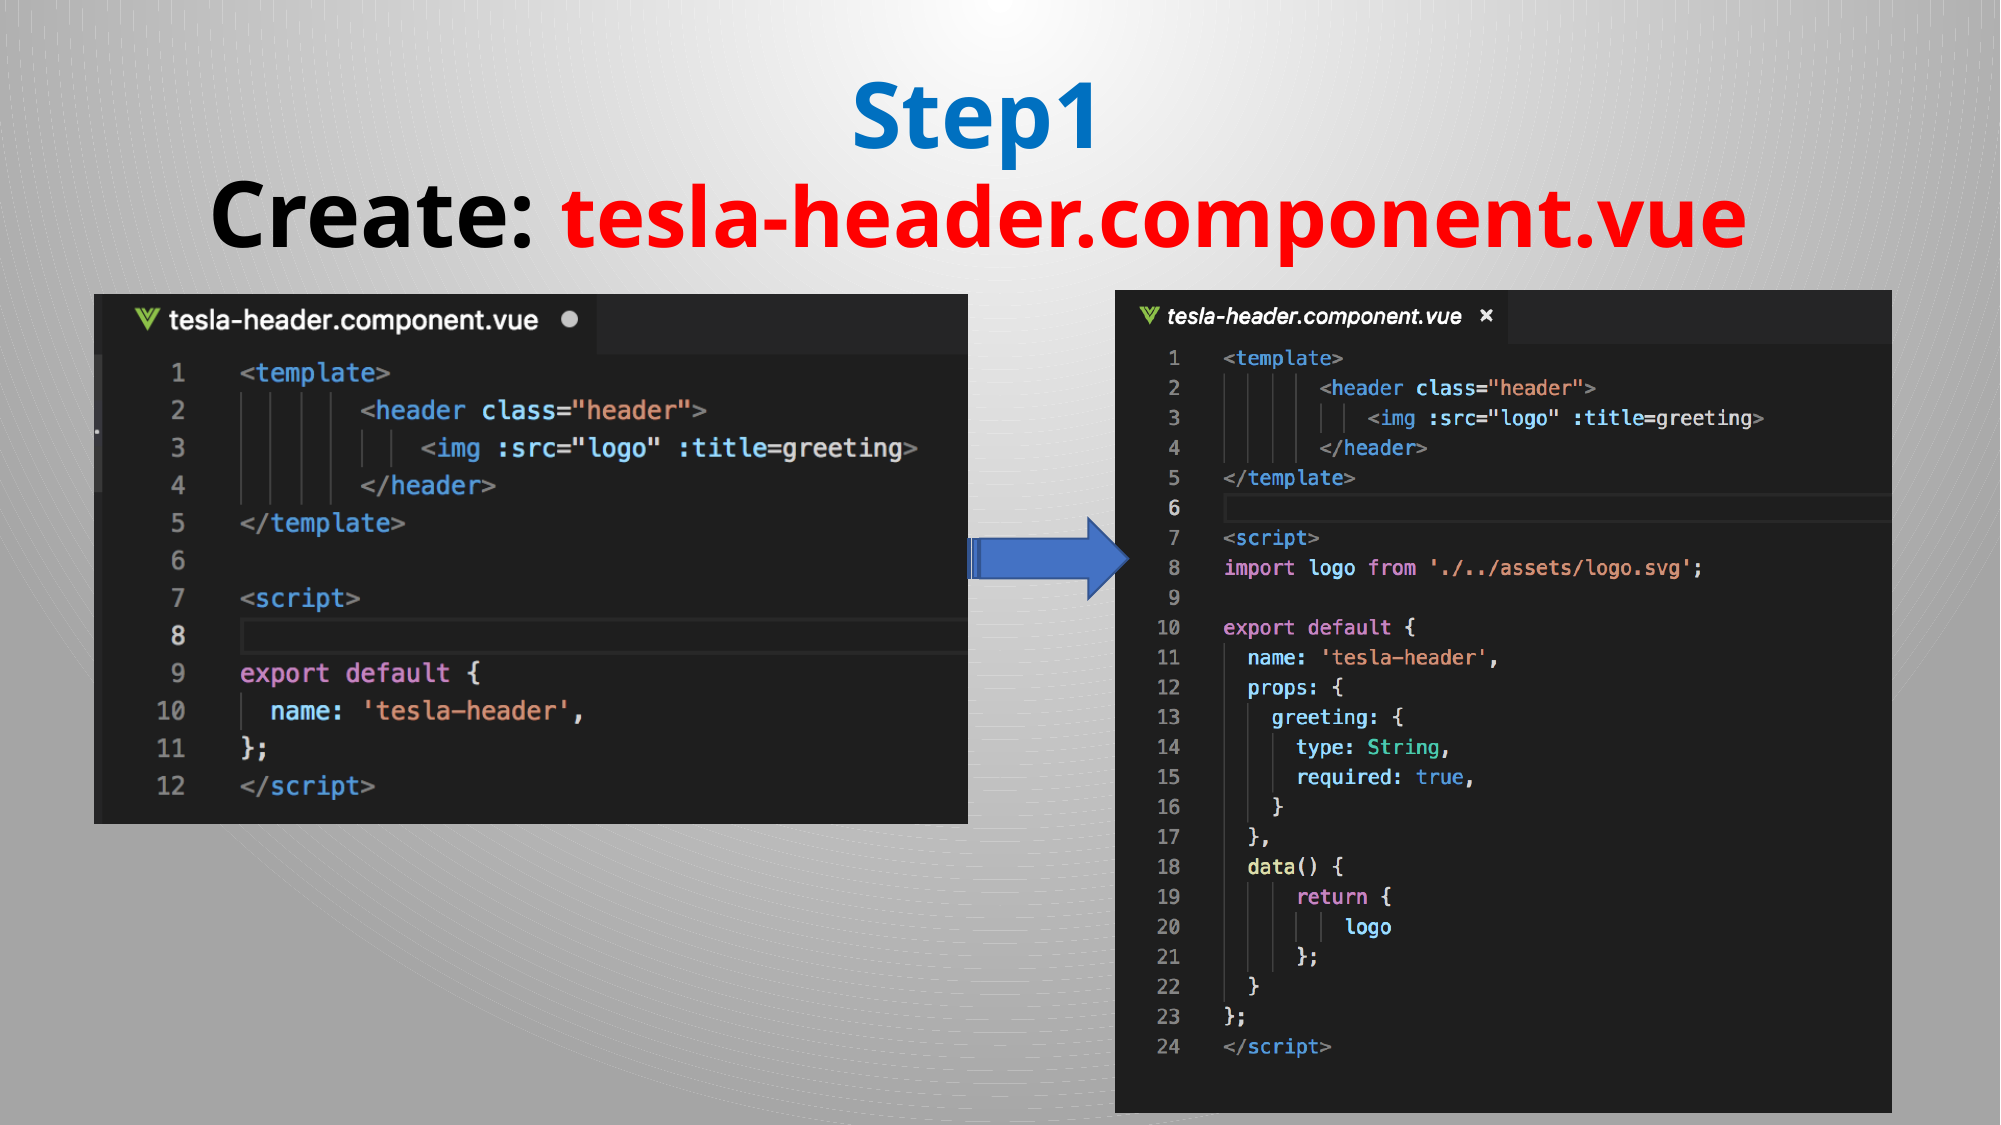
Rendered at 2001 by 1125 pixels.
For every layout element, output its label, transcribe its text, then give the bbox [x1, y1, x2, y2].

text_box [972, 516, 1115, 601]
title Step1 Create: tesla-header.component.vue [94, 59, 1863, 278]
picture [94, 294, 968, 824]
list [1115, 290, 1892, 1113]
